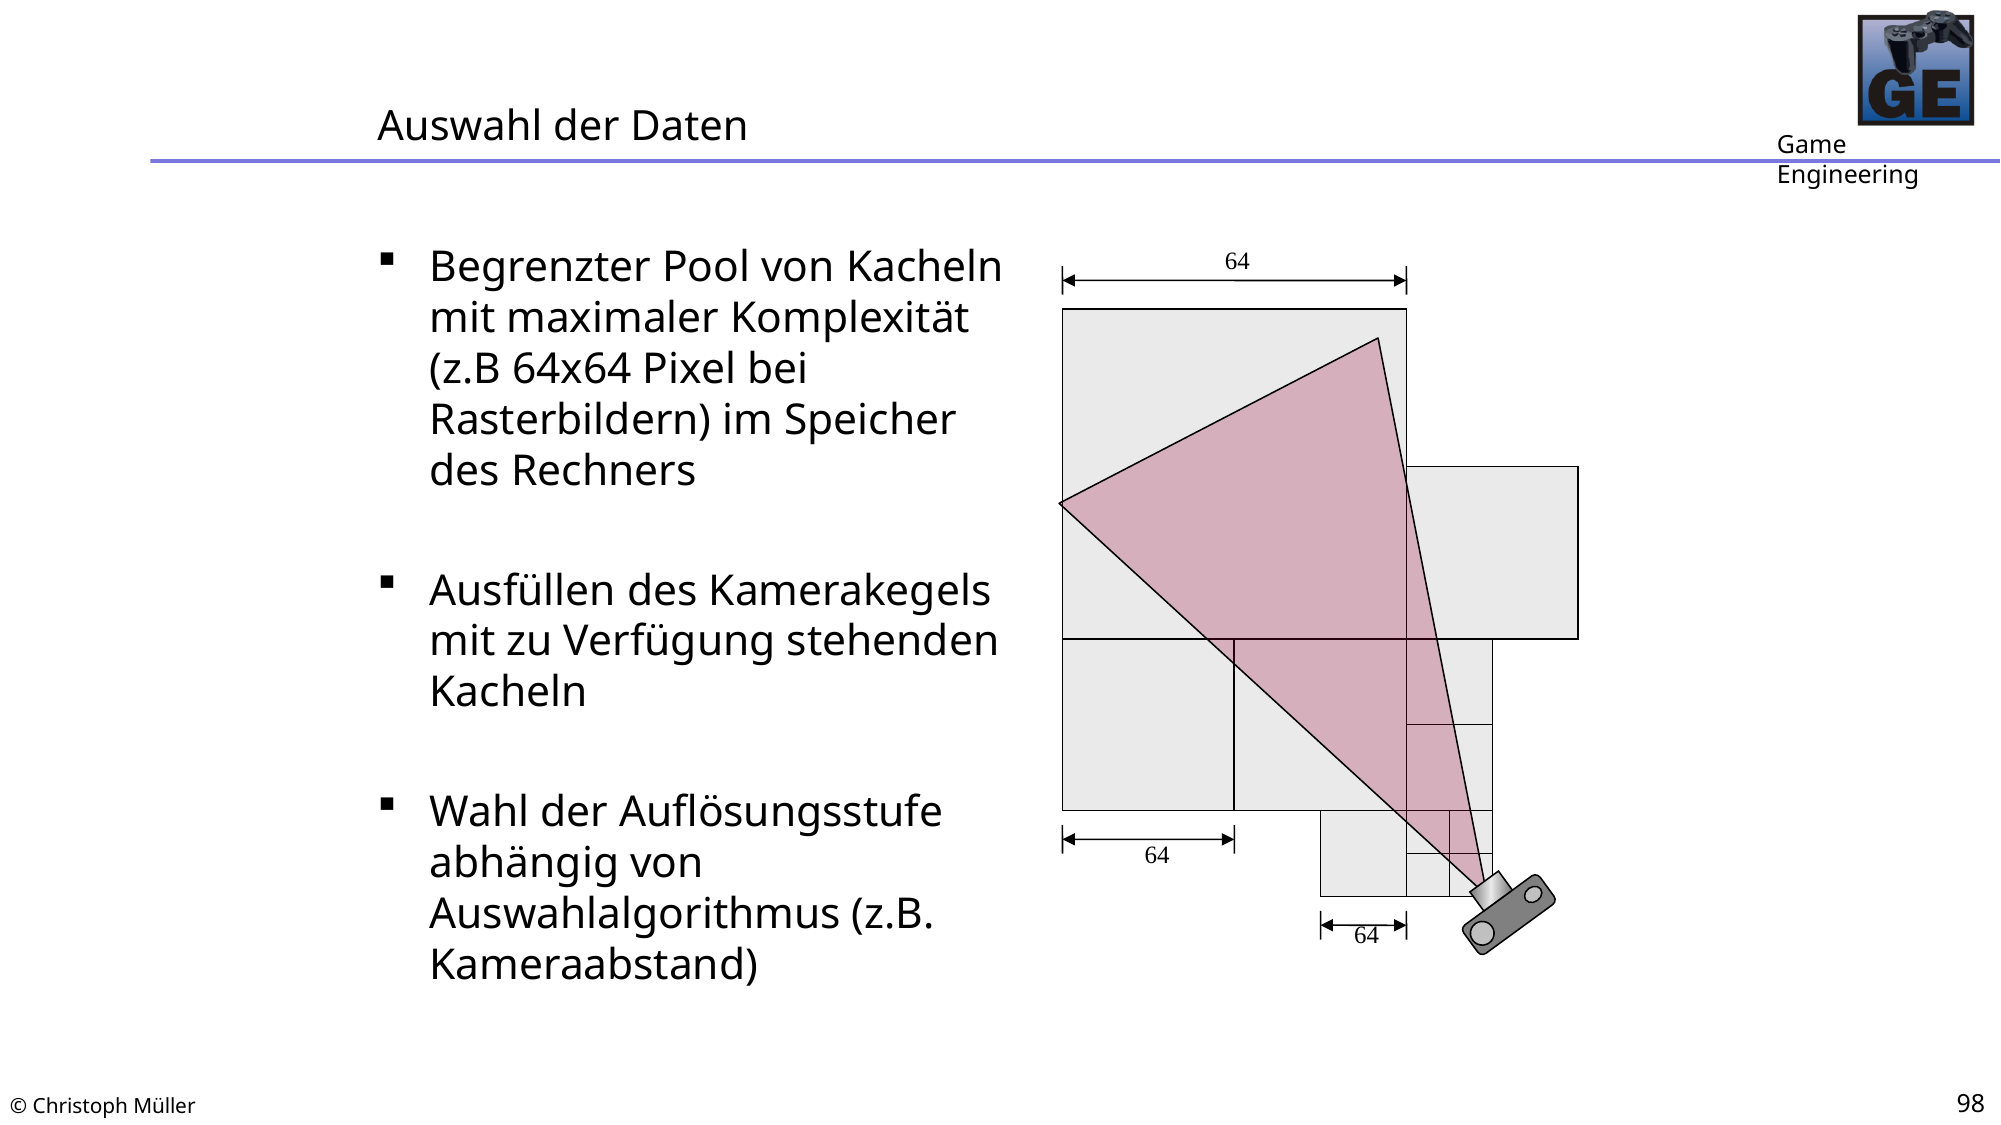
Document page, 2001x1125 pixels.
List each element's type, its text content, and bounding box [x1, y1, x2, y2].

title Auswahl der Daten [362, 62, 1249, 186]
list Begrenzter Pool von Kacheln mit maximaler Komplexität (z.B 64x64 Pixel bei Rasterbildern) im Speicher des Rechners Ausfüllen des Kamerakegels mit zu Verfügung stehenden Kacheln Wahl der Auflösungsstufe abhängig von Auswahlalgorithmus (z.B. Kameraabstand) [362, 231, 1025, 1005]
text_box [1058, 237, 1579, 957]
picture [1850, 8, 1981, 132]
